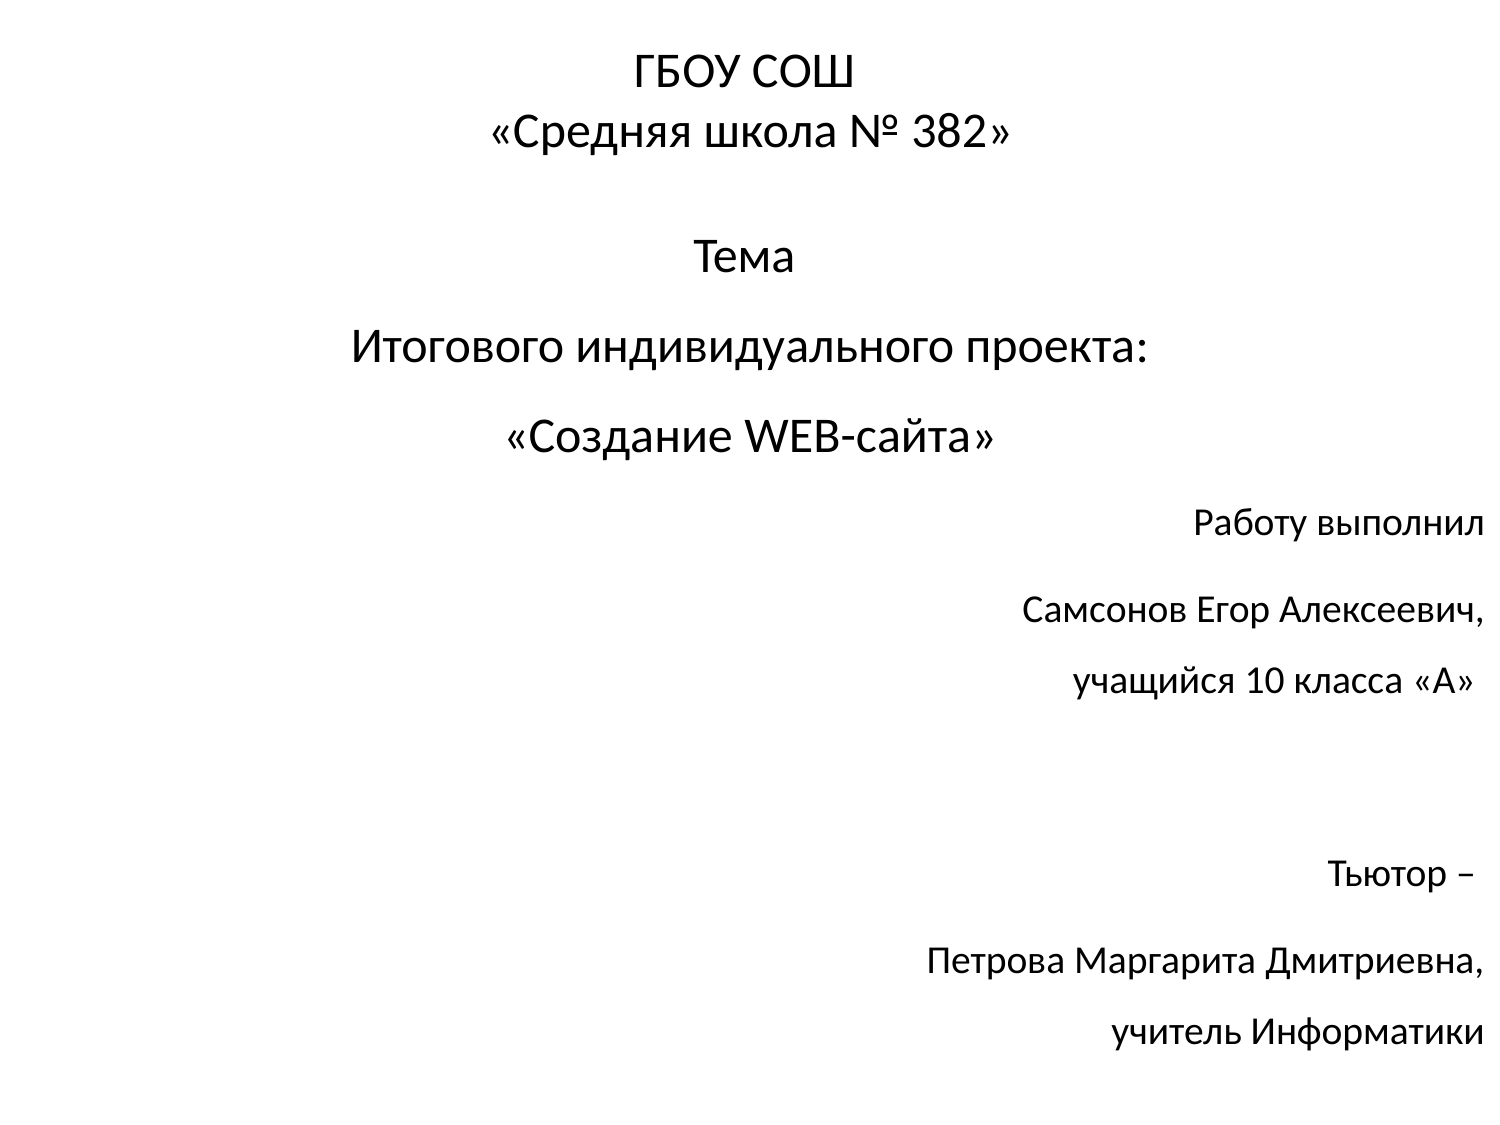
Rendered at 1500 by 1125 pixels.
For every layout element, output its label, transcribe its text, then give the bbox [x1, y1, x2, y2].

title Тема Итогового индивидуального проекта: «Создание WEB-сайта» [56, 212, 1444, 470]
text_box ГБОУ СОШ «Средняя школа № 382» [158, 30, 1342, 211]
subtitle Работу выполнил Самсонов Егор Алексеевич, учащийся 10 класса «А» Тьютор – Петрова Маргарита Дмитриевна, учитель Информатики [843, 465, 1500, 1125]
